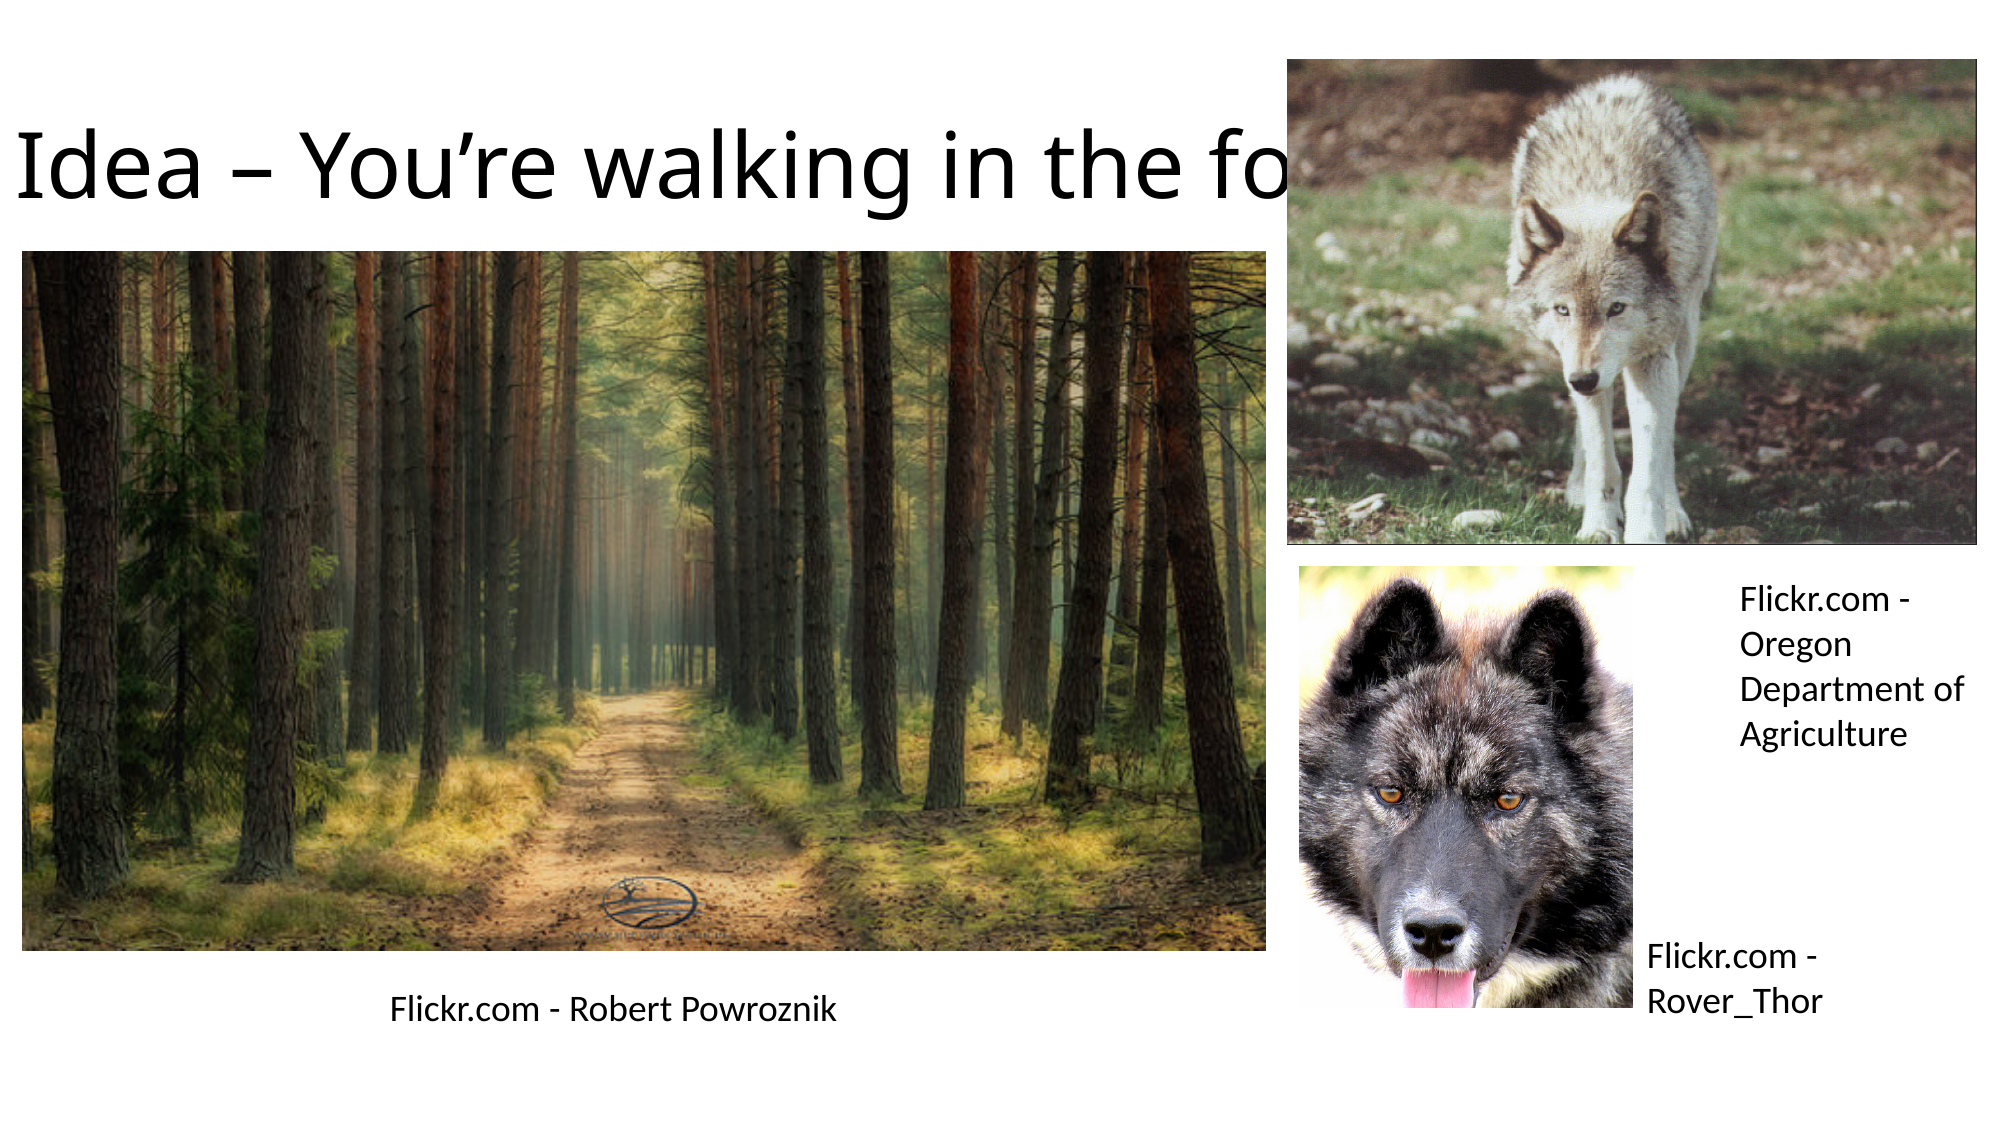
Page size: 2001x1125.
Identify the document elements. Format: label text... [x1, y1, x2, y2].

text_box Flickr.com - Robert Powroznik [375, 976, 931, 1037]
text_box Flickr.com - Rover_Thor [1632, 923, 1900, 1029]
text_box Flickr.com - Oregon Department of Agriculture [1724, 566, 1999, 762]
picture [1287, 59, 1977, 545]
title Idea – You’re walking in the forest [0, 59, 1287, 278]
picture [22, 251, 1266, 951]
picture [1298, 566, 1633, 1008]
